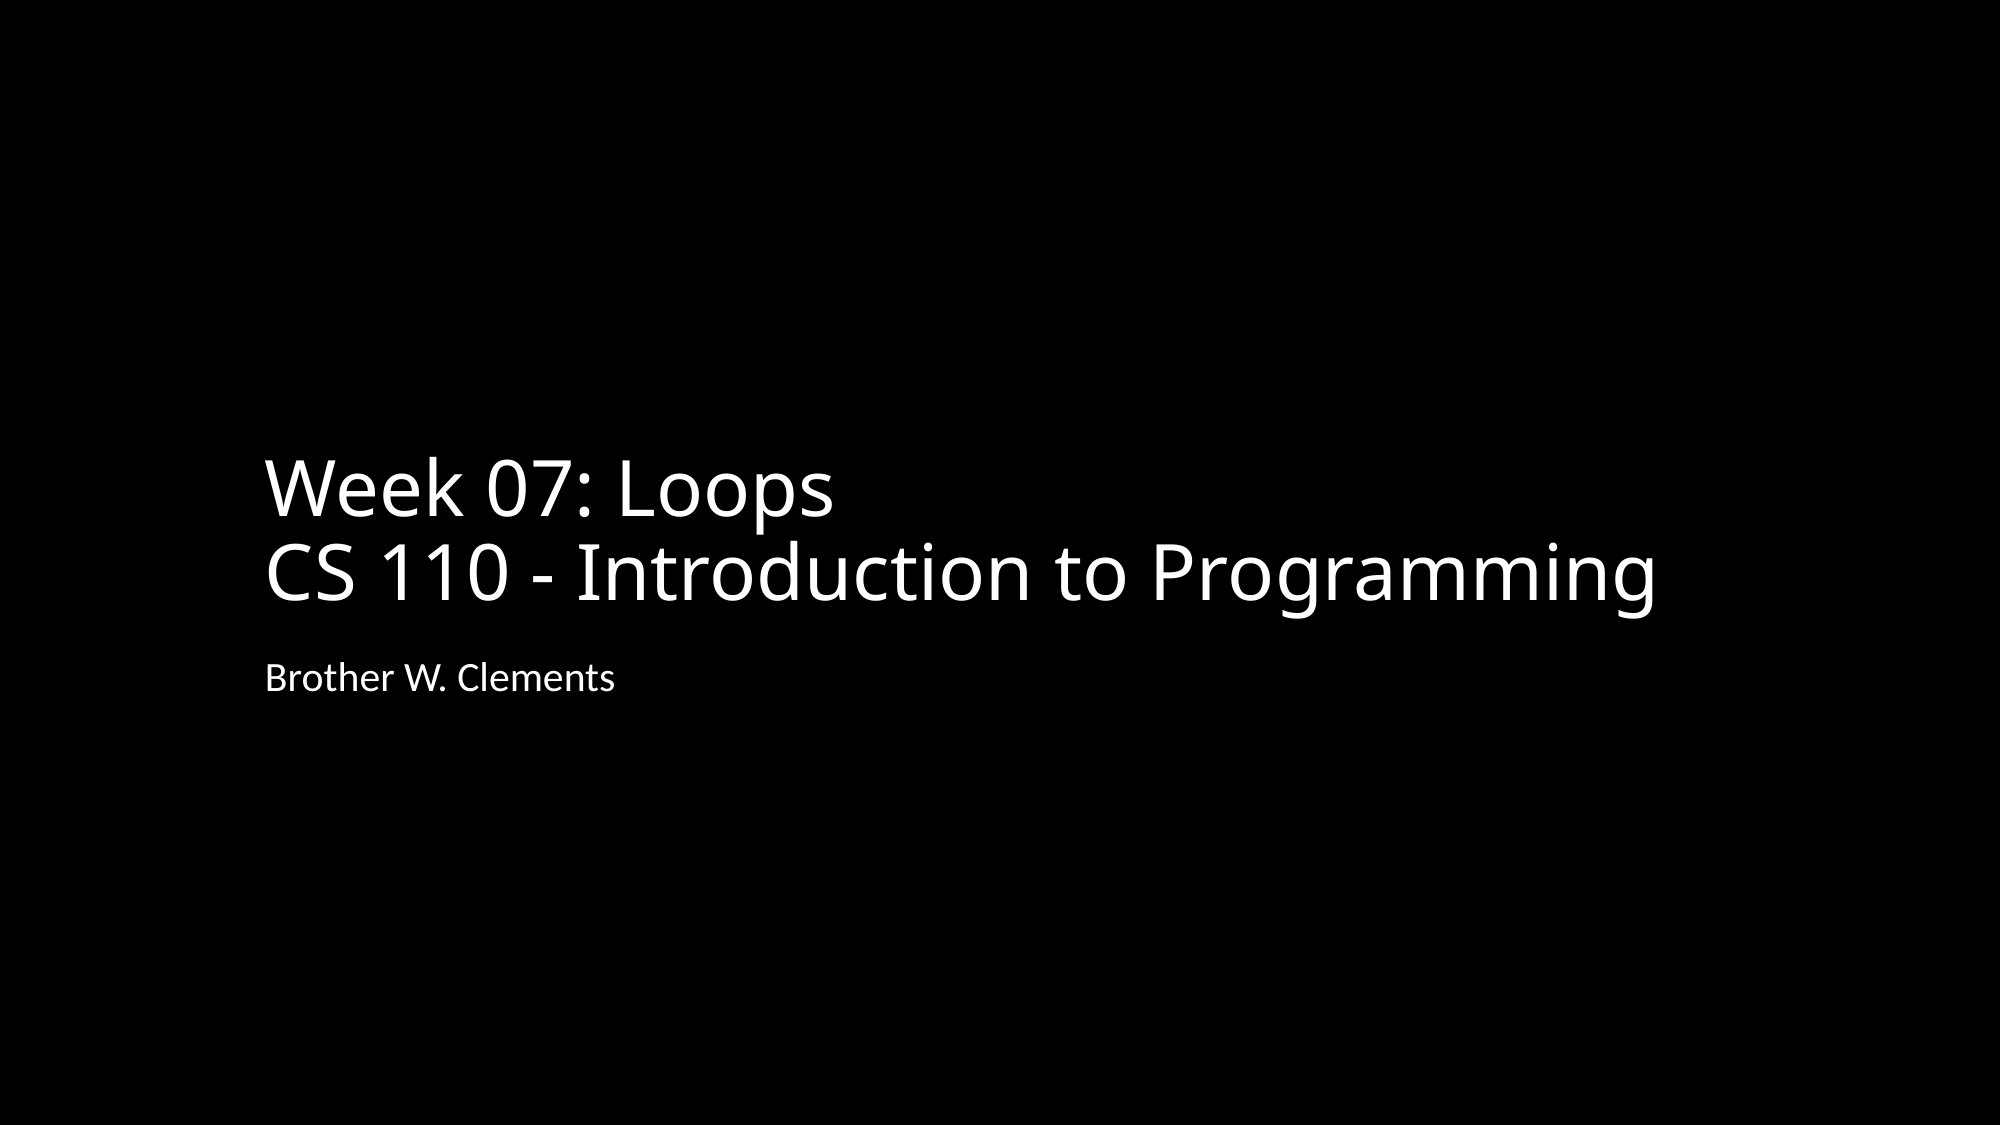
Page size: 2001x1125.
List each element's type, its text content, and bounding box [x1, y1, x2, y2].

subtitle Brother W. Clements [249, 647, 1750, 742]
title Week 07: Loops CS 110 - Introduction to Programming [249, 368, 1750, 625]
